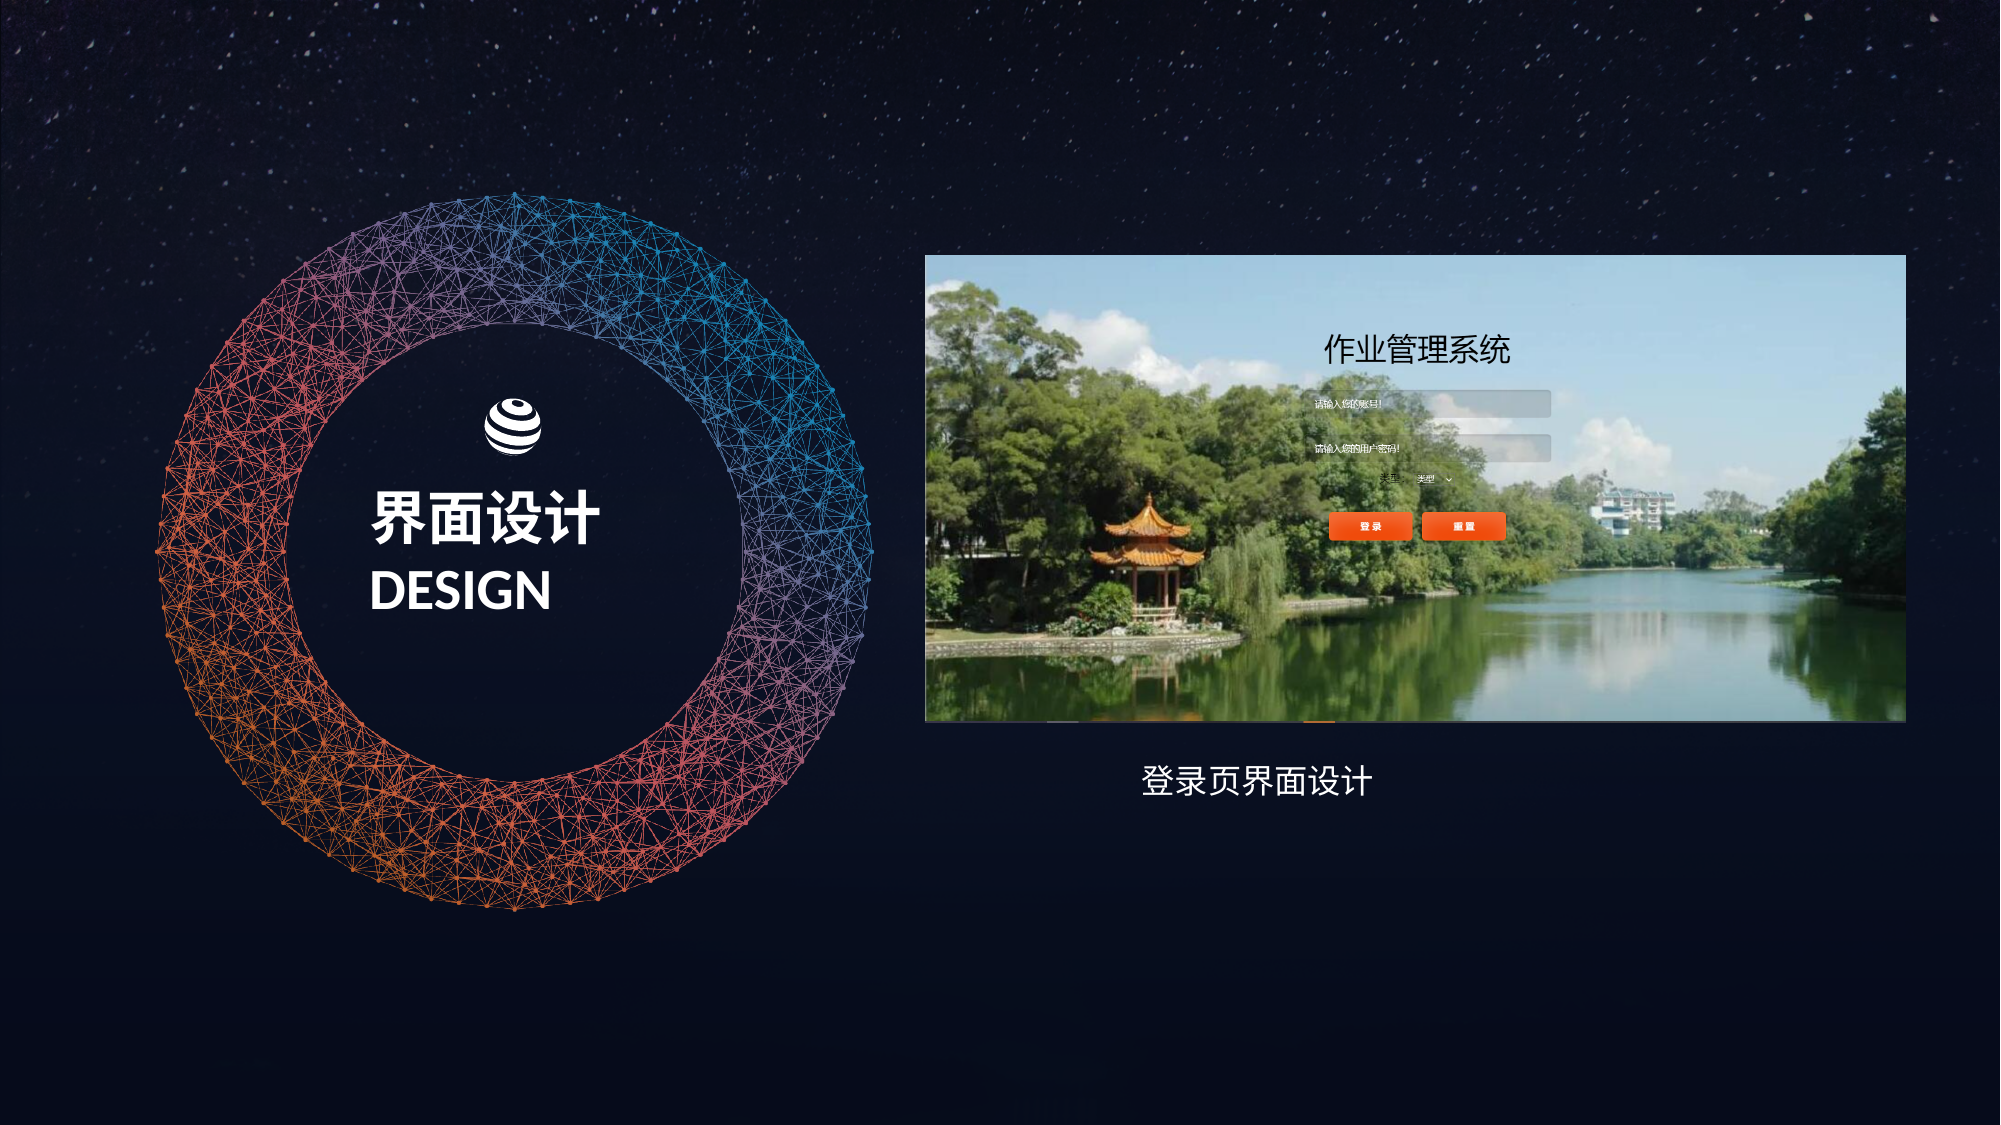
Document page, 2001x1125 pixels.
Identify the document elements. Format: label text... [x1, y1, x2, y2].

text_box 登录页界面设计 [1126, 753, 1859, 809]
picture [0, 0, 2000, 1125]
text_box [135, 178, 899, 926]
